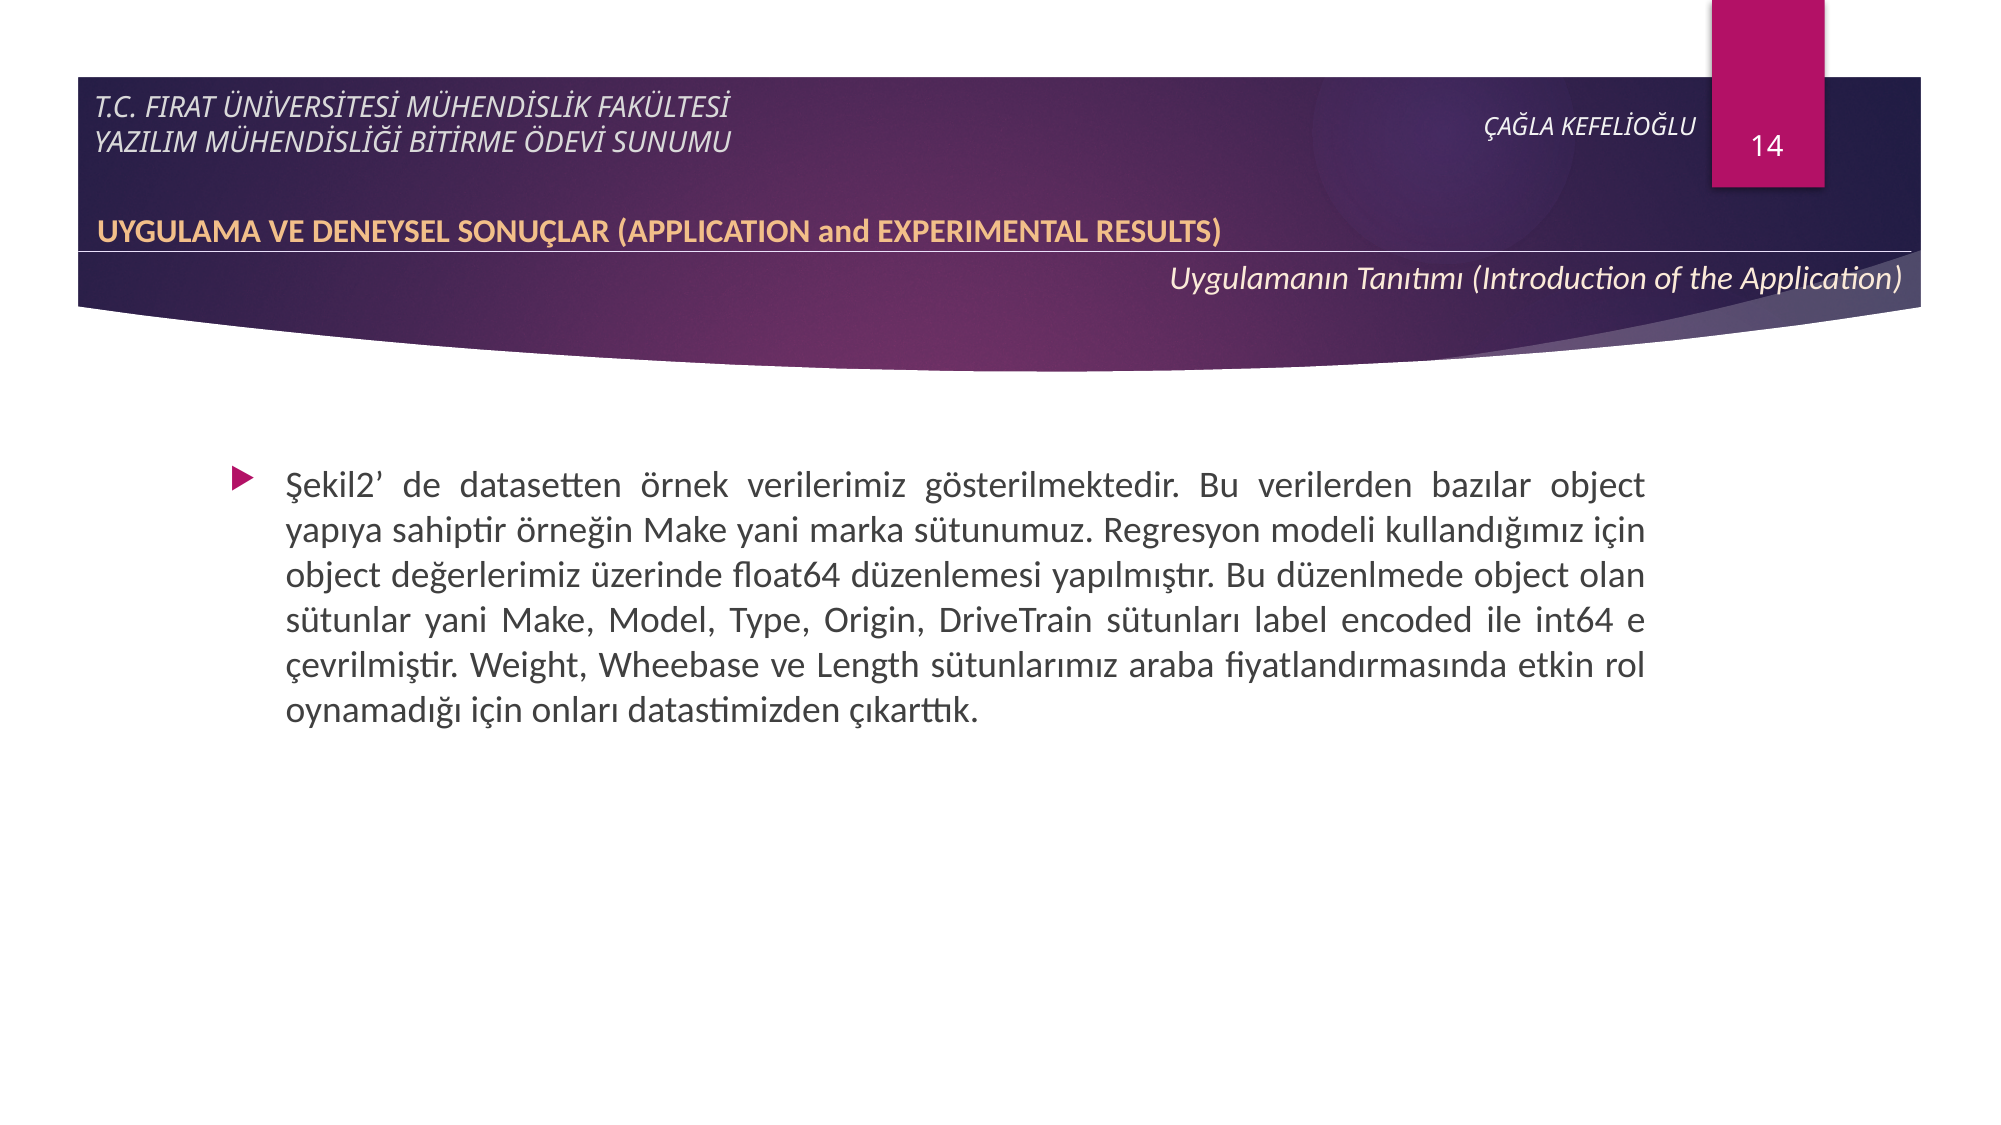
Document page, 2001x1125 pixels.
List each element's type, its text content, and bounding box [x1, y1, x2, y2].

list [189, 427, 1638, 988]
title T.C. FIRAT ÜNİVERSİTESİ MÜHENDİSLİK FAKÜLTESİ YAZILIM MÜHENDİSLİĞİ BİTİRME ÖDEVİ SUNUMU [78, 87, 958, 183]
slide_number 14 [1698, 48, 1836, 175]
text_box Şekil2’ de datasetten örnek verilerimiz gösterilmektedir. Bu verilerden bazılar object yapıya sahiptir örneğin Make yani marka sütunumuz. Regresyon modeli kullandığımız için object değerlerimiz üzerinde float64 düzenlemesi yapılmıştır. Bu düzenlmede object olan sütunlar yani Make, Model, Type, Origin, DriveTrain sütunları label encoded ile int64 e çevrilmiştir. Weight, Wheebase ve Length sütunlarımız araba fiyatlandırmasında etkin rol oynamadığı için onları datastimizden çıkarttık. [214, 452, 1663, 1013]
text_box ÇAĞLA KEFELİOĞLU [1297, 92, 1712, 158]
text_box Uygulamanın Tanıtımı (Introduction of the Application) [71, 241, 1918, 311]
text_box UYGULAMA VE DENEYSEL SONUÇLAR (APPLICATION and EXPERIMENTAL RESULTS) [82, 194, 1929, 264]
